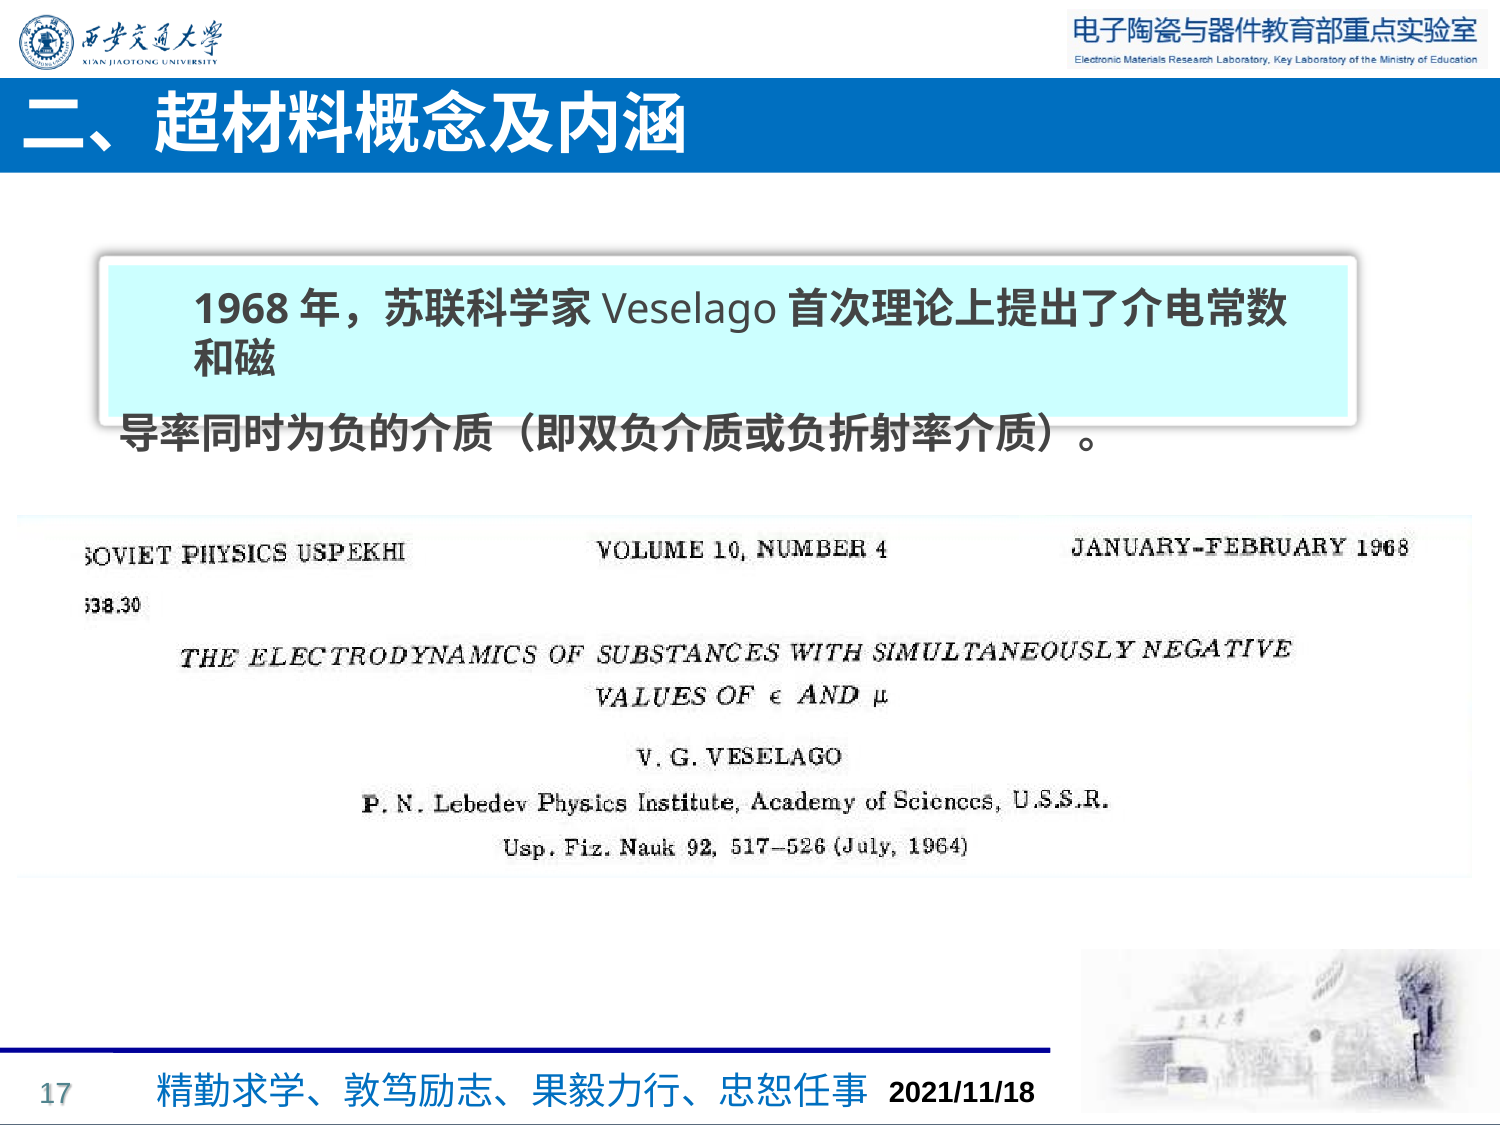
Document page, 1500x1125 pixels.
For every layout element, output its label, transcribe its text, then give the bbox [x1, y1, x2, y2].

picture [17, 514, 1473, 878]
picture [19, 14, 222, 70]
picture [1067, 9, 1488, 69]
picture [1081, 949, 1500, 1113]
text_box 2021/11/18 [886, 1074, 1036, 1109]
title 二、超材料概念及内涵 [18, 78, 691, 269]
picture [20, 1065, 94, 1125]
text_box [76, 240, 1371, 451]
text_box 精勤求学、敦笃励志、果毅力行、忠恕任事 [154, 1072, 871, 1113]
